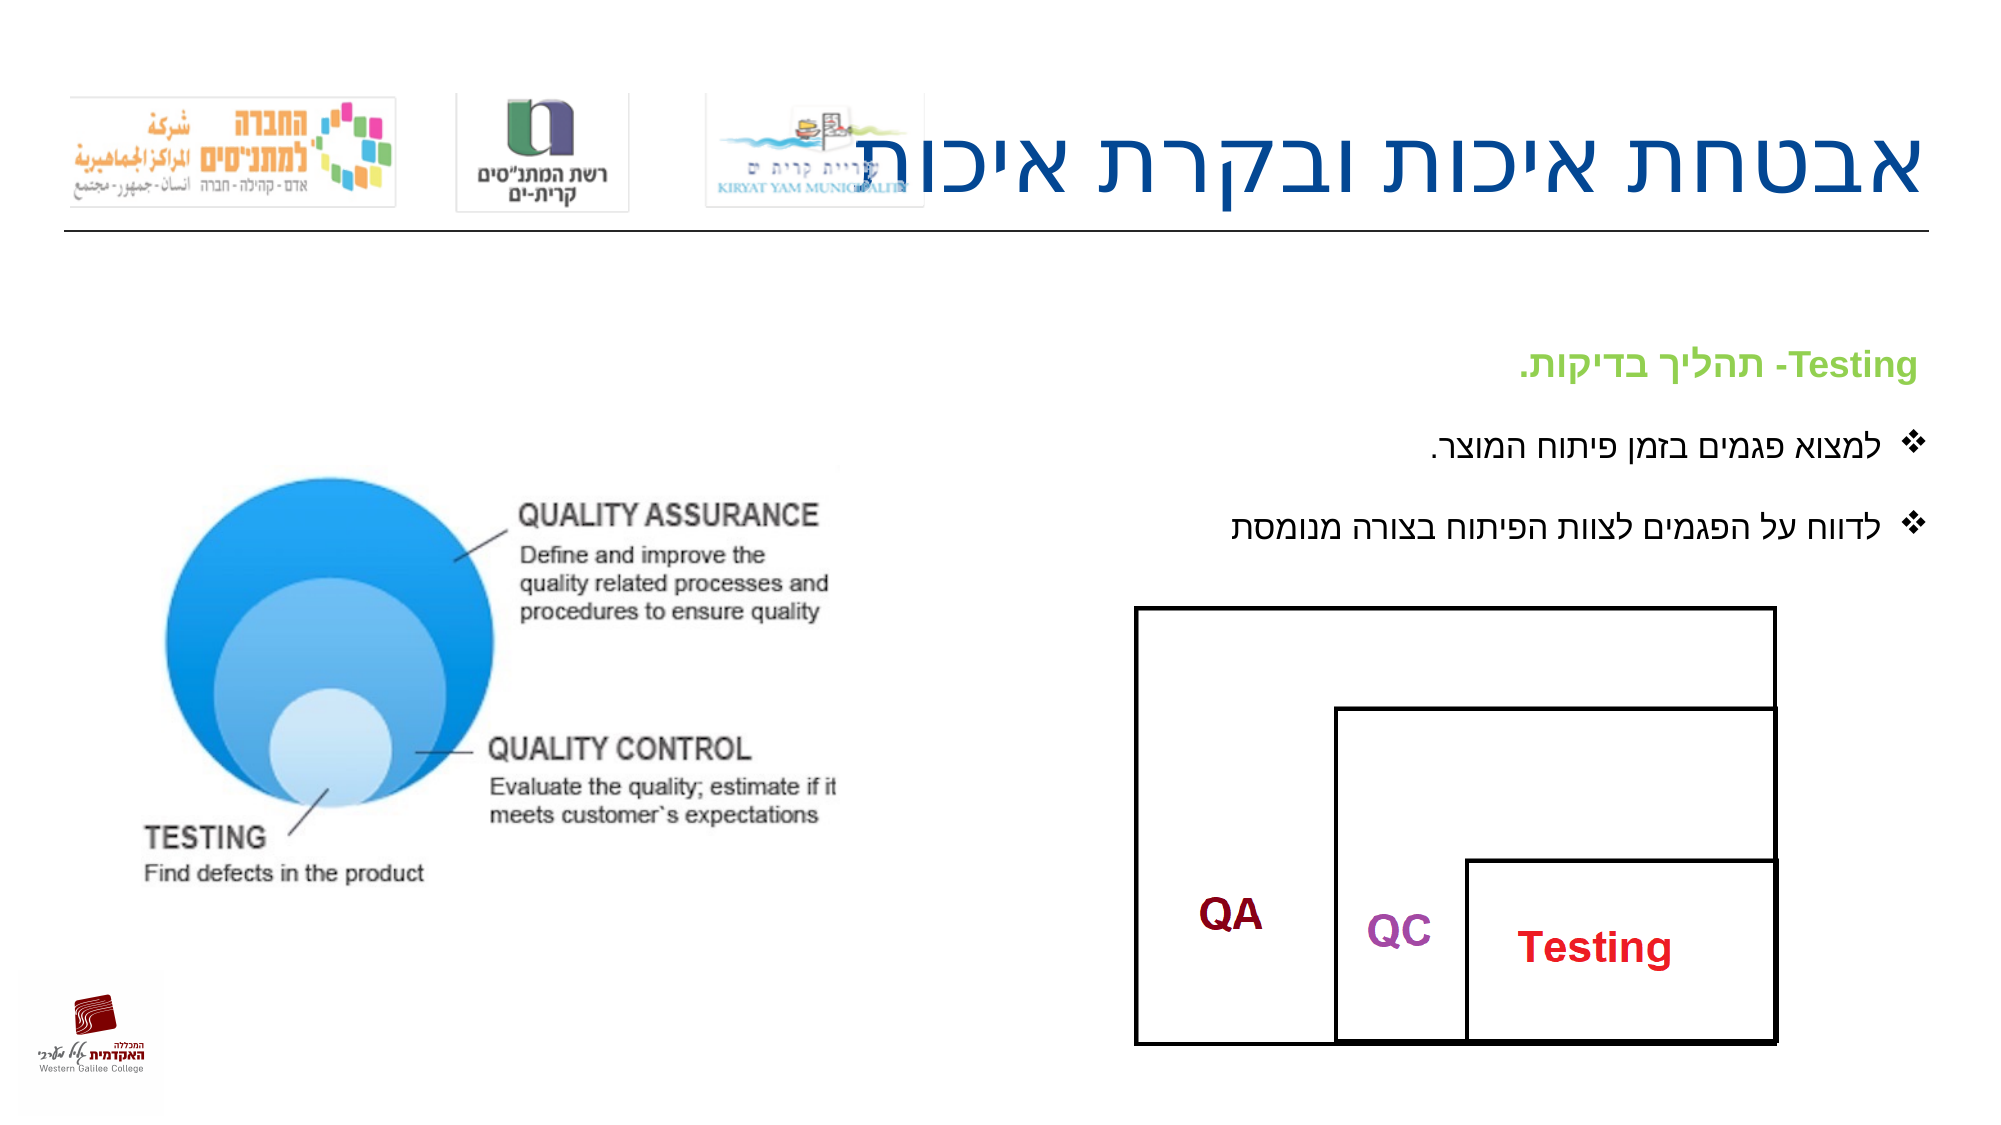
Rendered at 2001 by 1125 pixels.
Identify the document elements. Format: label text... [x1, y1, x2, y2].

title אבטחת איכות ובקרת איכות [64, 55, 1930, 221]
picture [141, 465, 840, 899]
picture [70, 93, 925, 213]
text_box Testing- תהליך בדיקות. למצוא פגמים בזמן פיתוח המוצר. לדווח על הפגמים לצוות הפיתוח בצורה מנומסת [979, 309, 1930, 1043]
picture [18, 970, 164, 1116]
picture [1116, 588, 1793, 1056]
